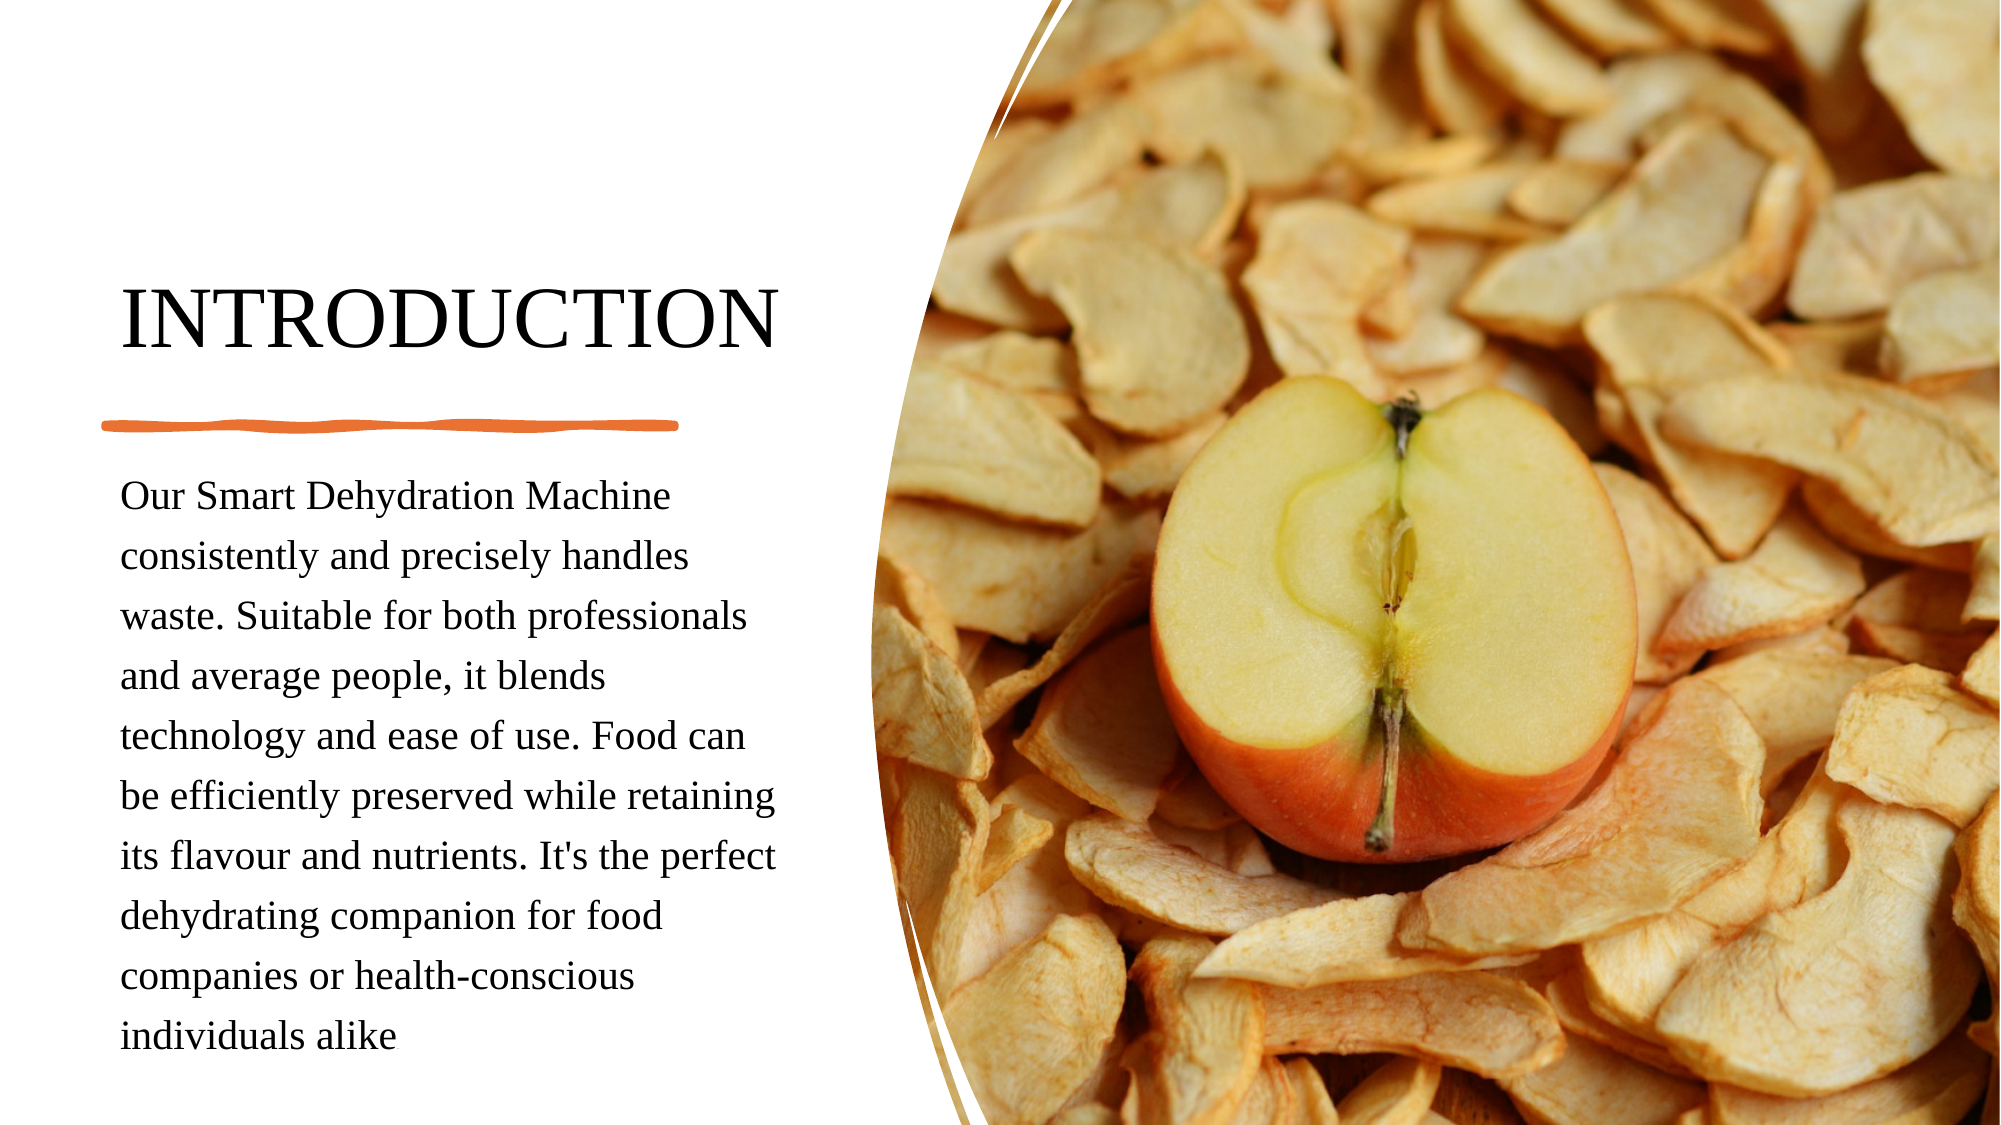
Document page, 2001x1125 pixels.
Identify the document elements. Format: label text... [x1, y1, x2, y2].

title INTRODUCTION [105, 53, 822, 375]
list Our Smart Dehydration Machine consistently and precisely handles waste. Suitable for both professionals and average people, it blends technology and ease of use. Food can be efficiently preserved while retaining its flavour and nutrients. It's the perfect dehydrating companion for food companies or health-conscious individuals alike. [105, 450, 802, 995]
picture [870, 0, 2000, 1125]
text_box [103, 420, 677, 432]
text_box [0, 0, 870, 1125]
